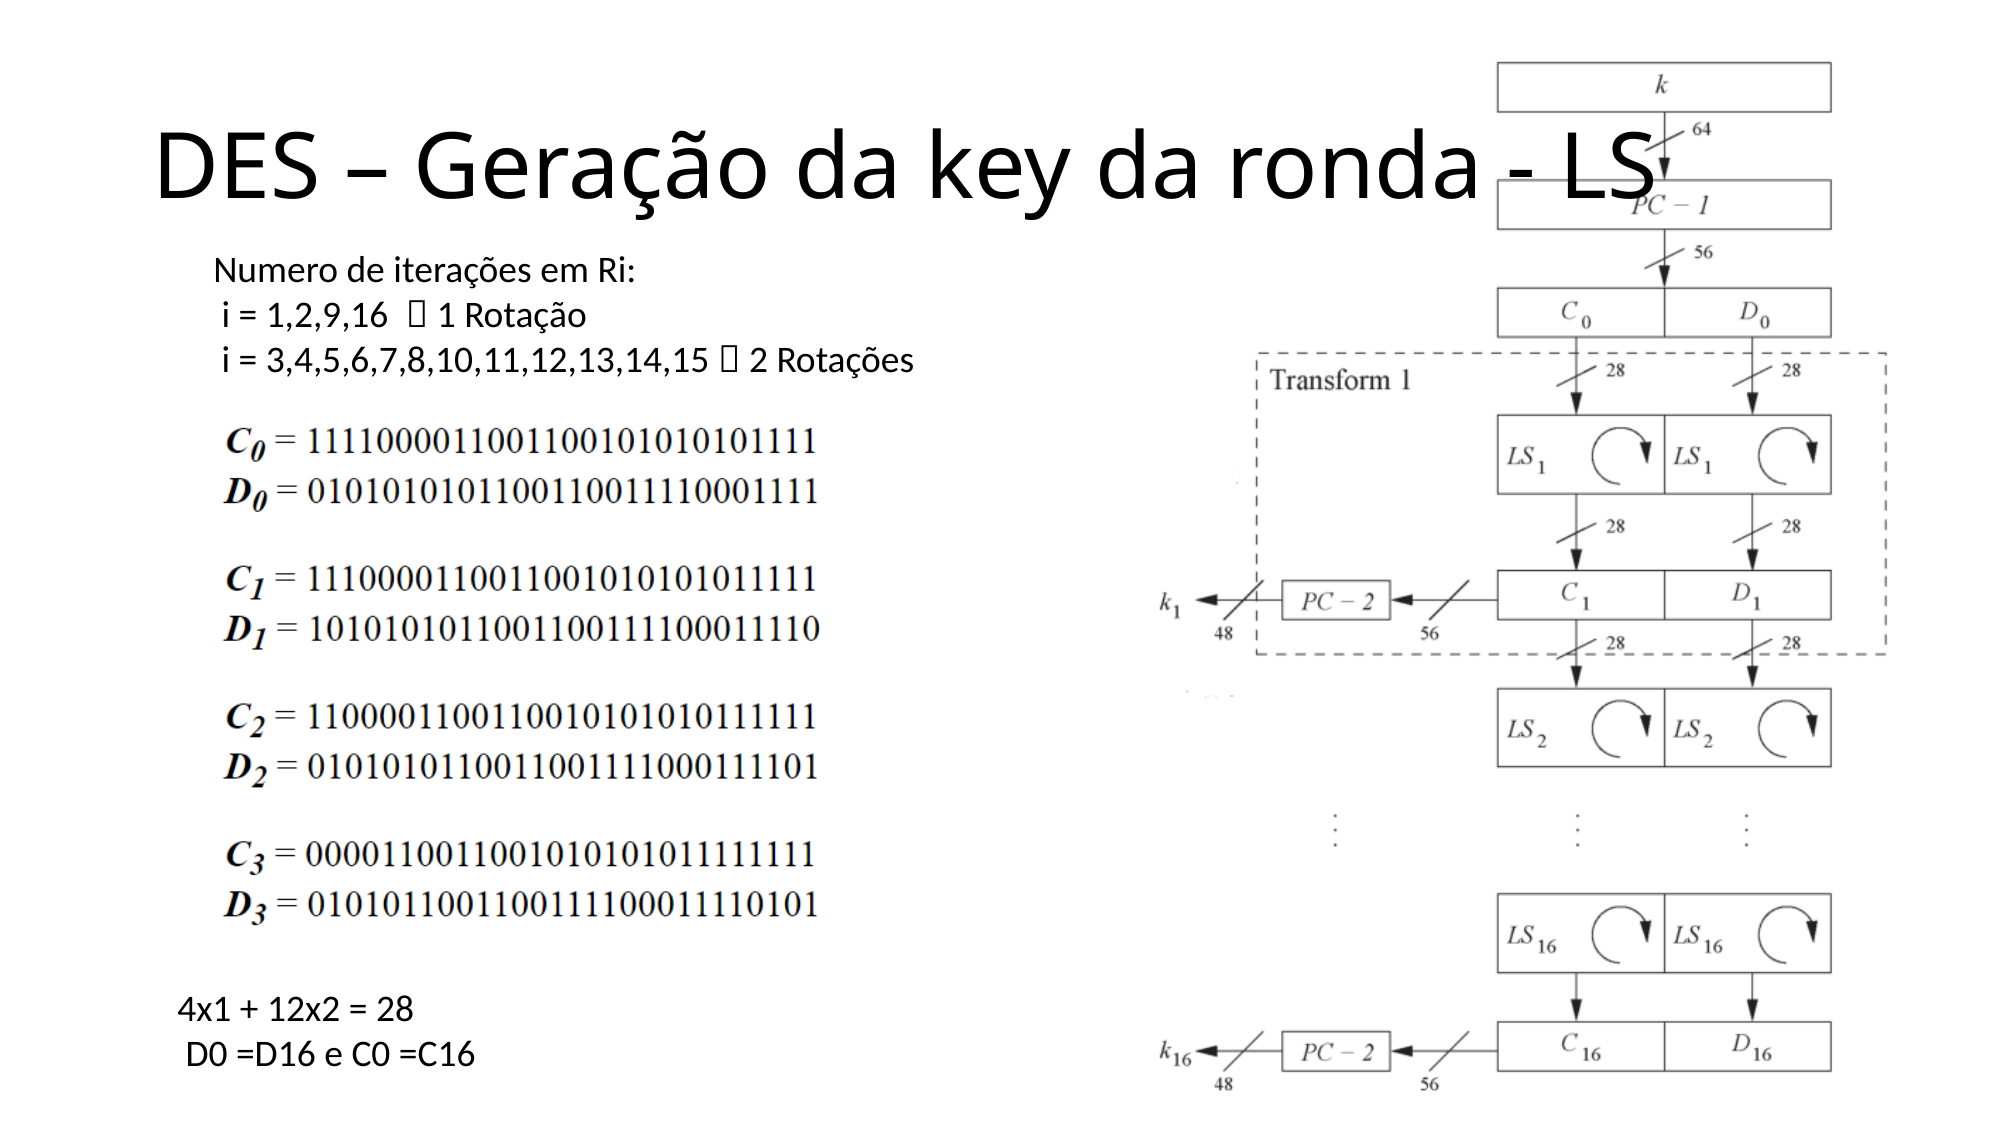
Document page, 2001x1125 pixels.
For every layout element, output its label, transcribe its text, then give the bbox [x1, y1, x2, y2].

text_box 4x1 + 12x2 = 28 D0 =D16 e C0 =C16 [162, 976, 591, 1082]
picture [1115, 23, 1945, 1123]
picture [173, 393, 935, 944]
text_box Numero de iterações em Ri: i = 1,2,9,16  1 Rotação i = 3,4,5,6,7,8,10,11,12,13,14,15  2 Rotações [198, 237, 957, 432]
text_box DES – Geração da key da ronda - LS [137, 59, 1110, 278]
